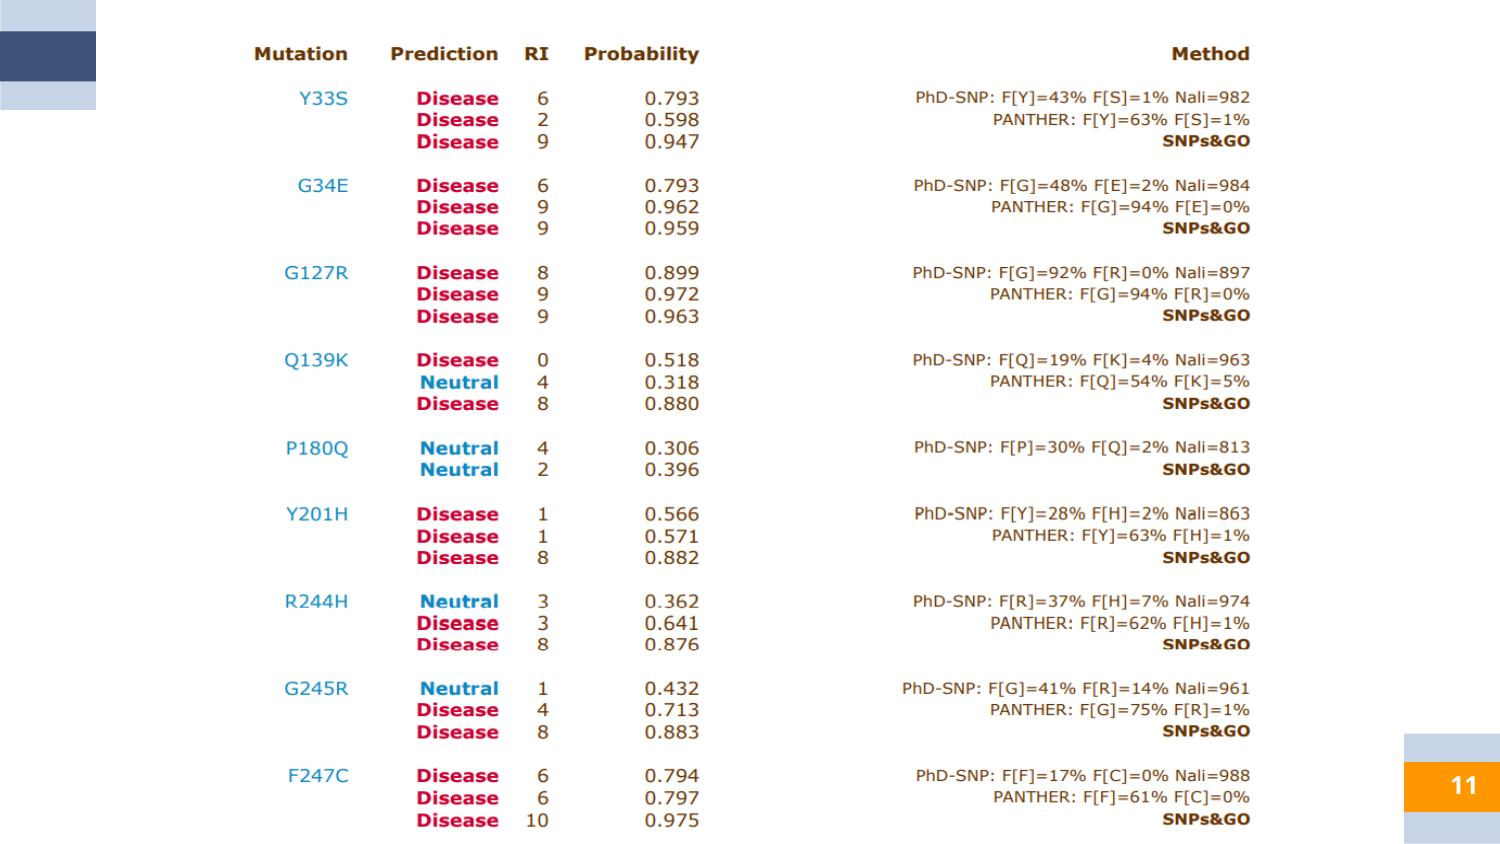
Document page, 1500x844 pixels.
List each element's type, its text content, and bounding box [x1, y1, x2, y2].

picture [95, 0, 1405, 844]
slide_number 11 [1410, 760, 1494, 813]
